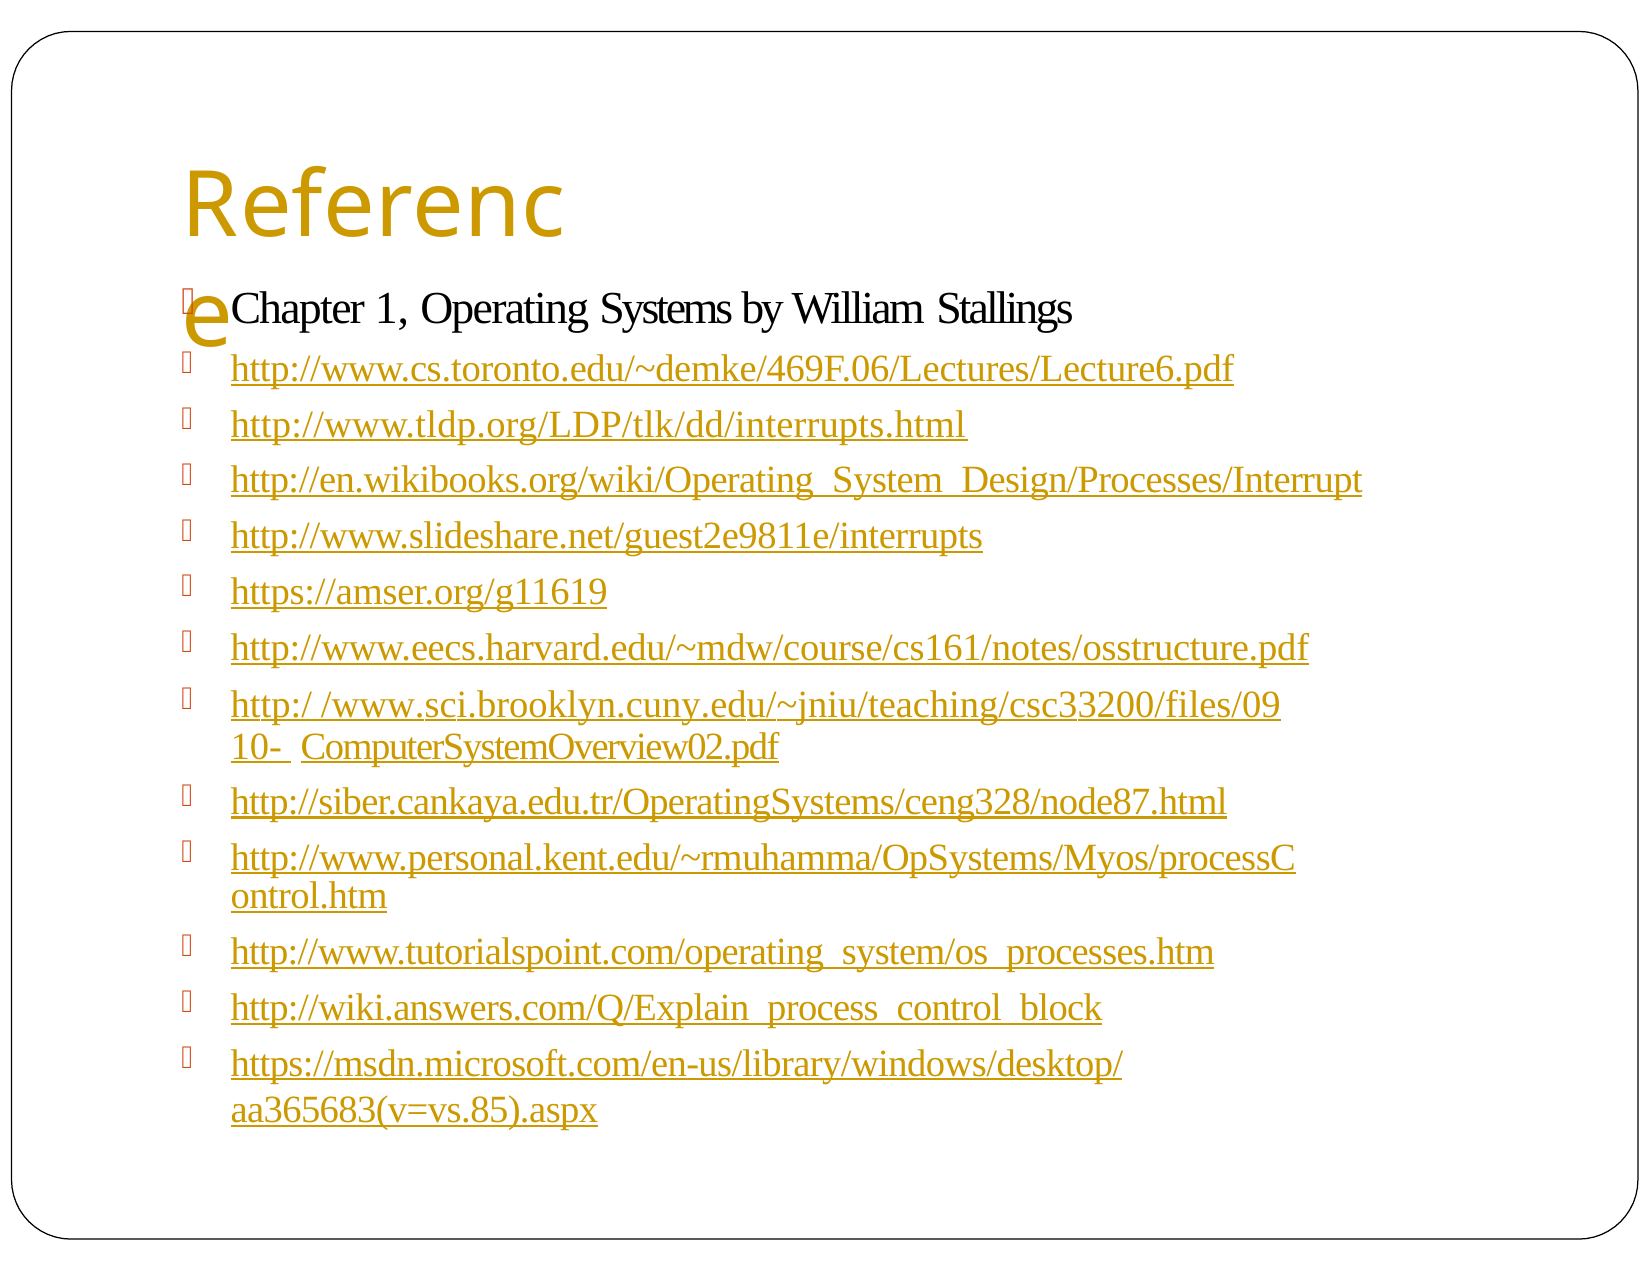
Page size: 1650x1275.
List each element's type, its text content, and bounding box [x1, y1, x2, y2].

title Reference [179, 143, 578, 264]
text_box Chapter 1, Operating Systems by William Stallings http://www.cs.toronto.edu/~demke/469F.06/Lectures/Lecture6.pdf http://www.tldp.org/LDP/tlk/dd/interrupts.html http://en.wikibooks.org/wiki/Operating_System_Design/Processes/Interrupt http://www.slideshare.net/guest2e9811e/interrupts https://amser.org/g11619 http://www.eecs.harvard.edu/~mdw/course/cs161/notes/osstructure.pdf http://www.sci.brooklyn.cuny.edu/~jniu/teaching/csc33200/files/0910- ComputerSystemOverview02.pdf http://siber.cankaya.edu.tr/OperatingSystems/ceng328/node87.html http://www.personal.kent.edu/~rmuhamma/OpSystems/Myos/processControl.htm http://www.tutorialspoint.com/operating_system/os_processes.htm http://wiki.answers.com/Q/Explain_process_control_block https://msdn.microsoft.com/en-us/library/windows/desktop/aa365683(v=vs.85).aspx [179, 264, 1500, 1092]
